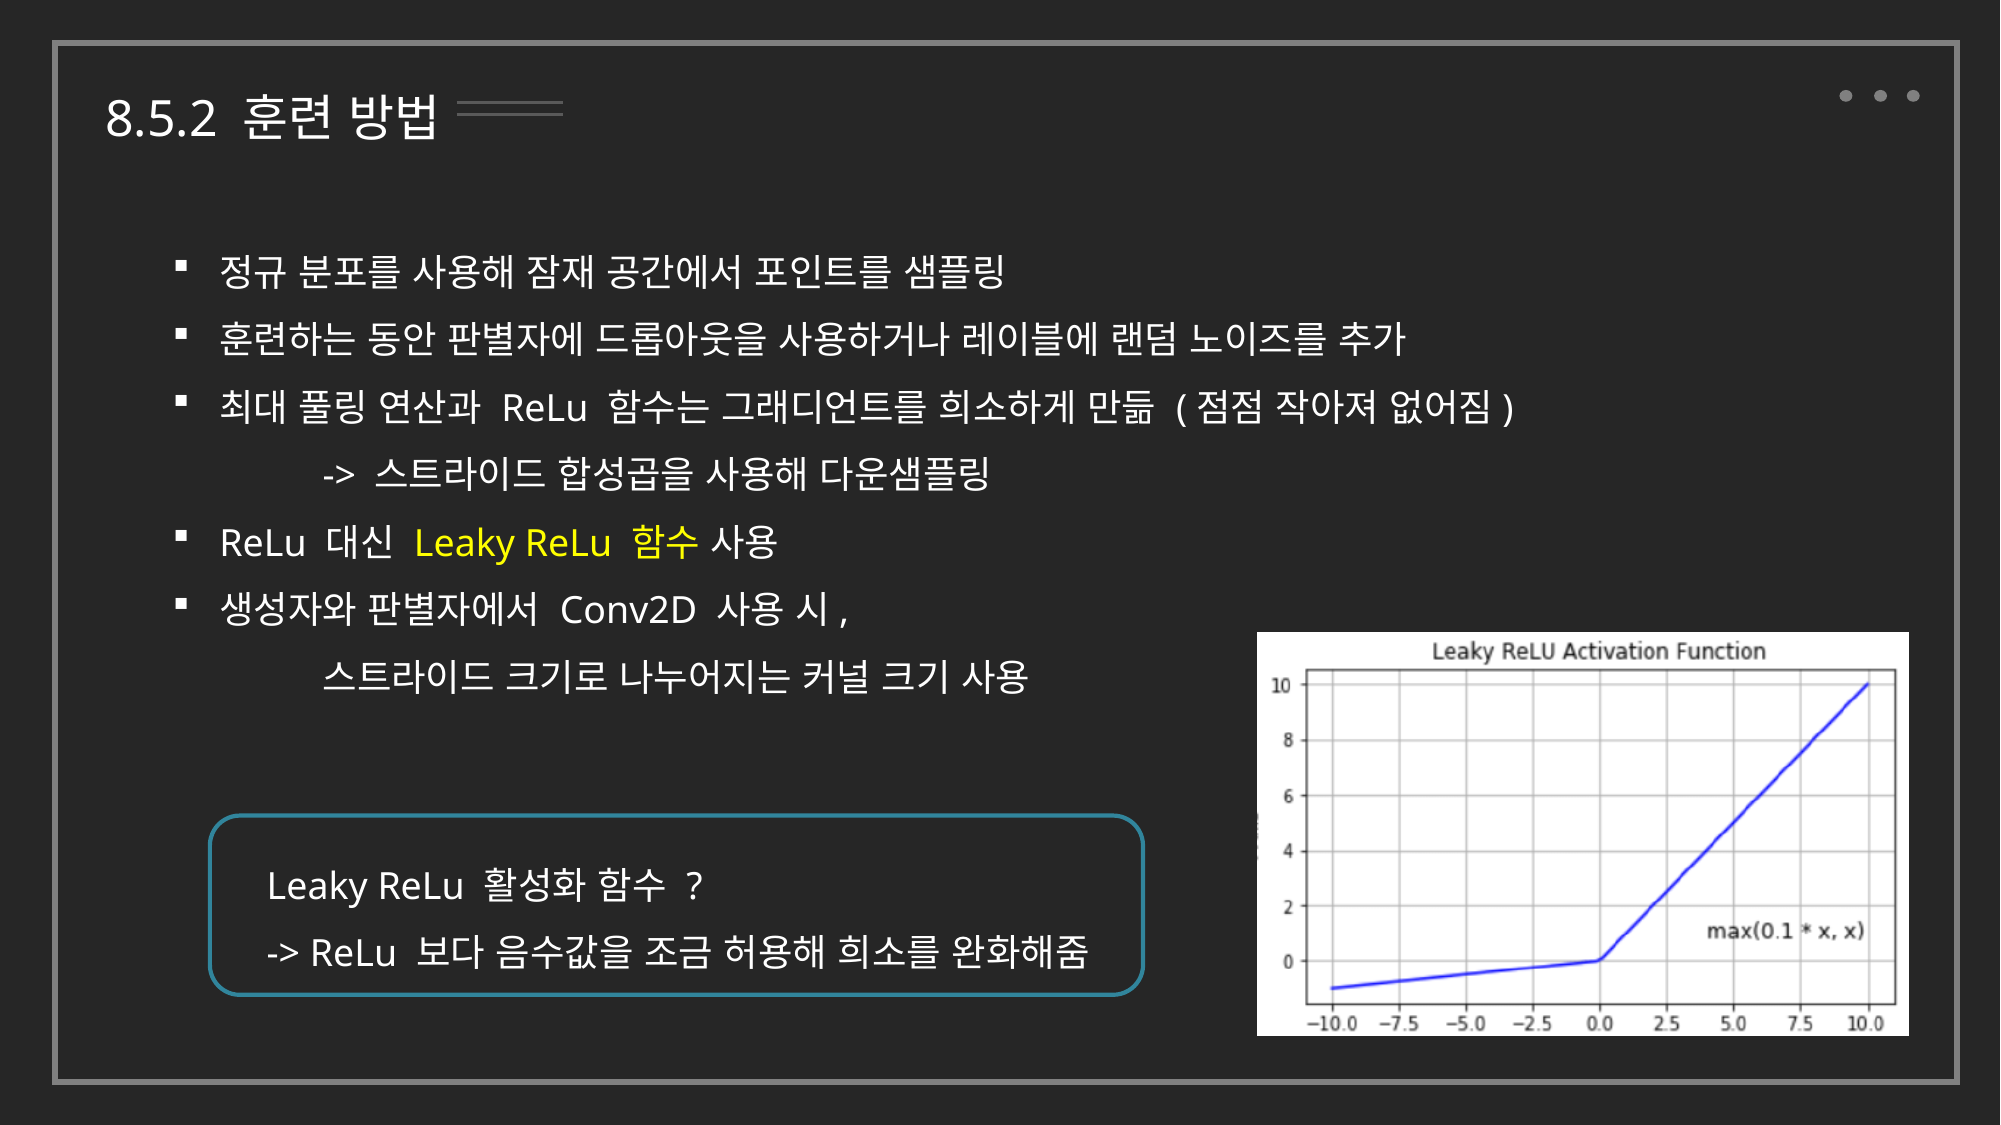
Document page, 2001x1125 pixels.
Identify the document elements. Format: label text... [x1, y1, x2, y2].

picture [1257, 632, 1909, 1036]
text_box [53, 41, 1959, 1084]
text_box 정규 분포를 사용해 잠재 공간에서 포인트를 샘플링 훈련하는 동안 판별자에 드롭아웃을 사용하거나 레이블에 랜덤 노이즈를 추가 최대 풀링 연산과 ReLu 함수는 그래디언트를 희소하게 만듦 (점점 작아져 없어짐) -> 스트라이드 합성곱을 사용해 다운샘플링 ReLu 대신 Leaky ReLu 함수 사용 생성자와 판별자에서 Conv2D 사용 시, 스트라이드 크기로 나누어지는 커널 크기 사용 [157, 218, 1529, 707]
text_box [207, 813, 1146, 997]
text_box 8.5.2 훈련 방법 [90, 48, 457, 154]
